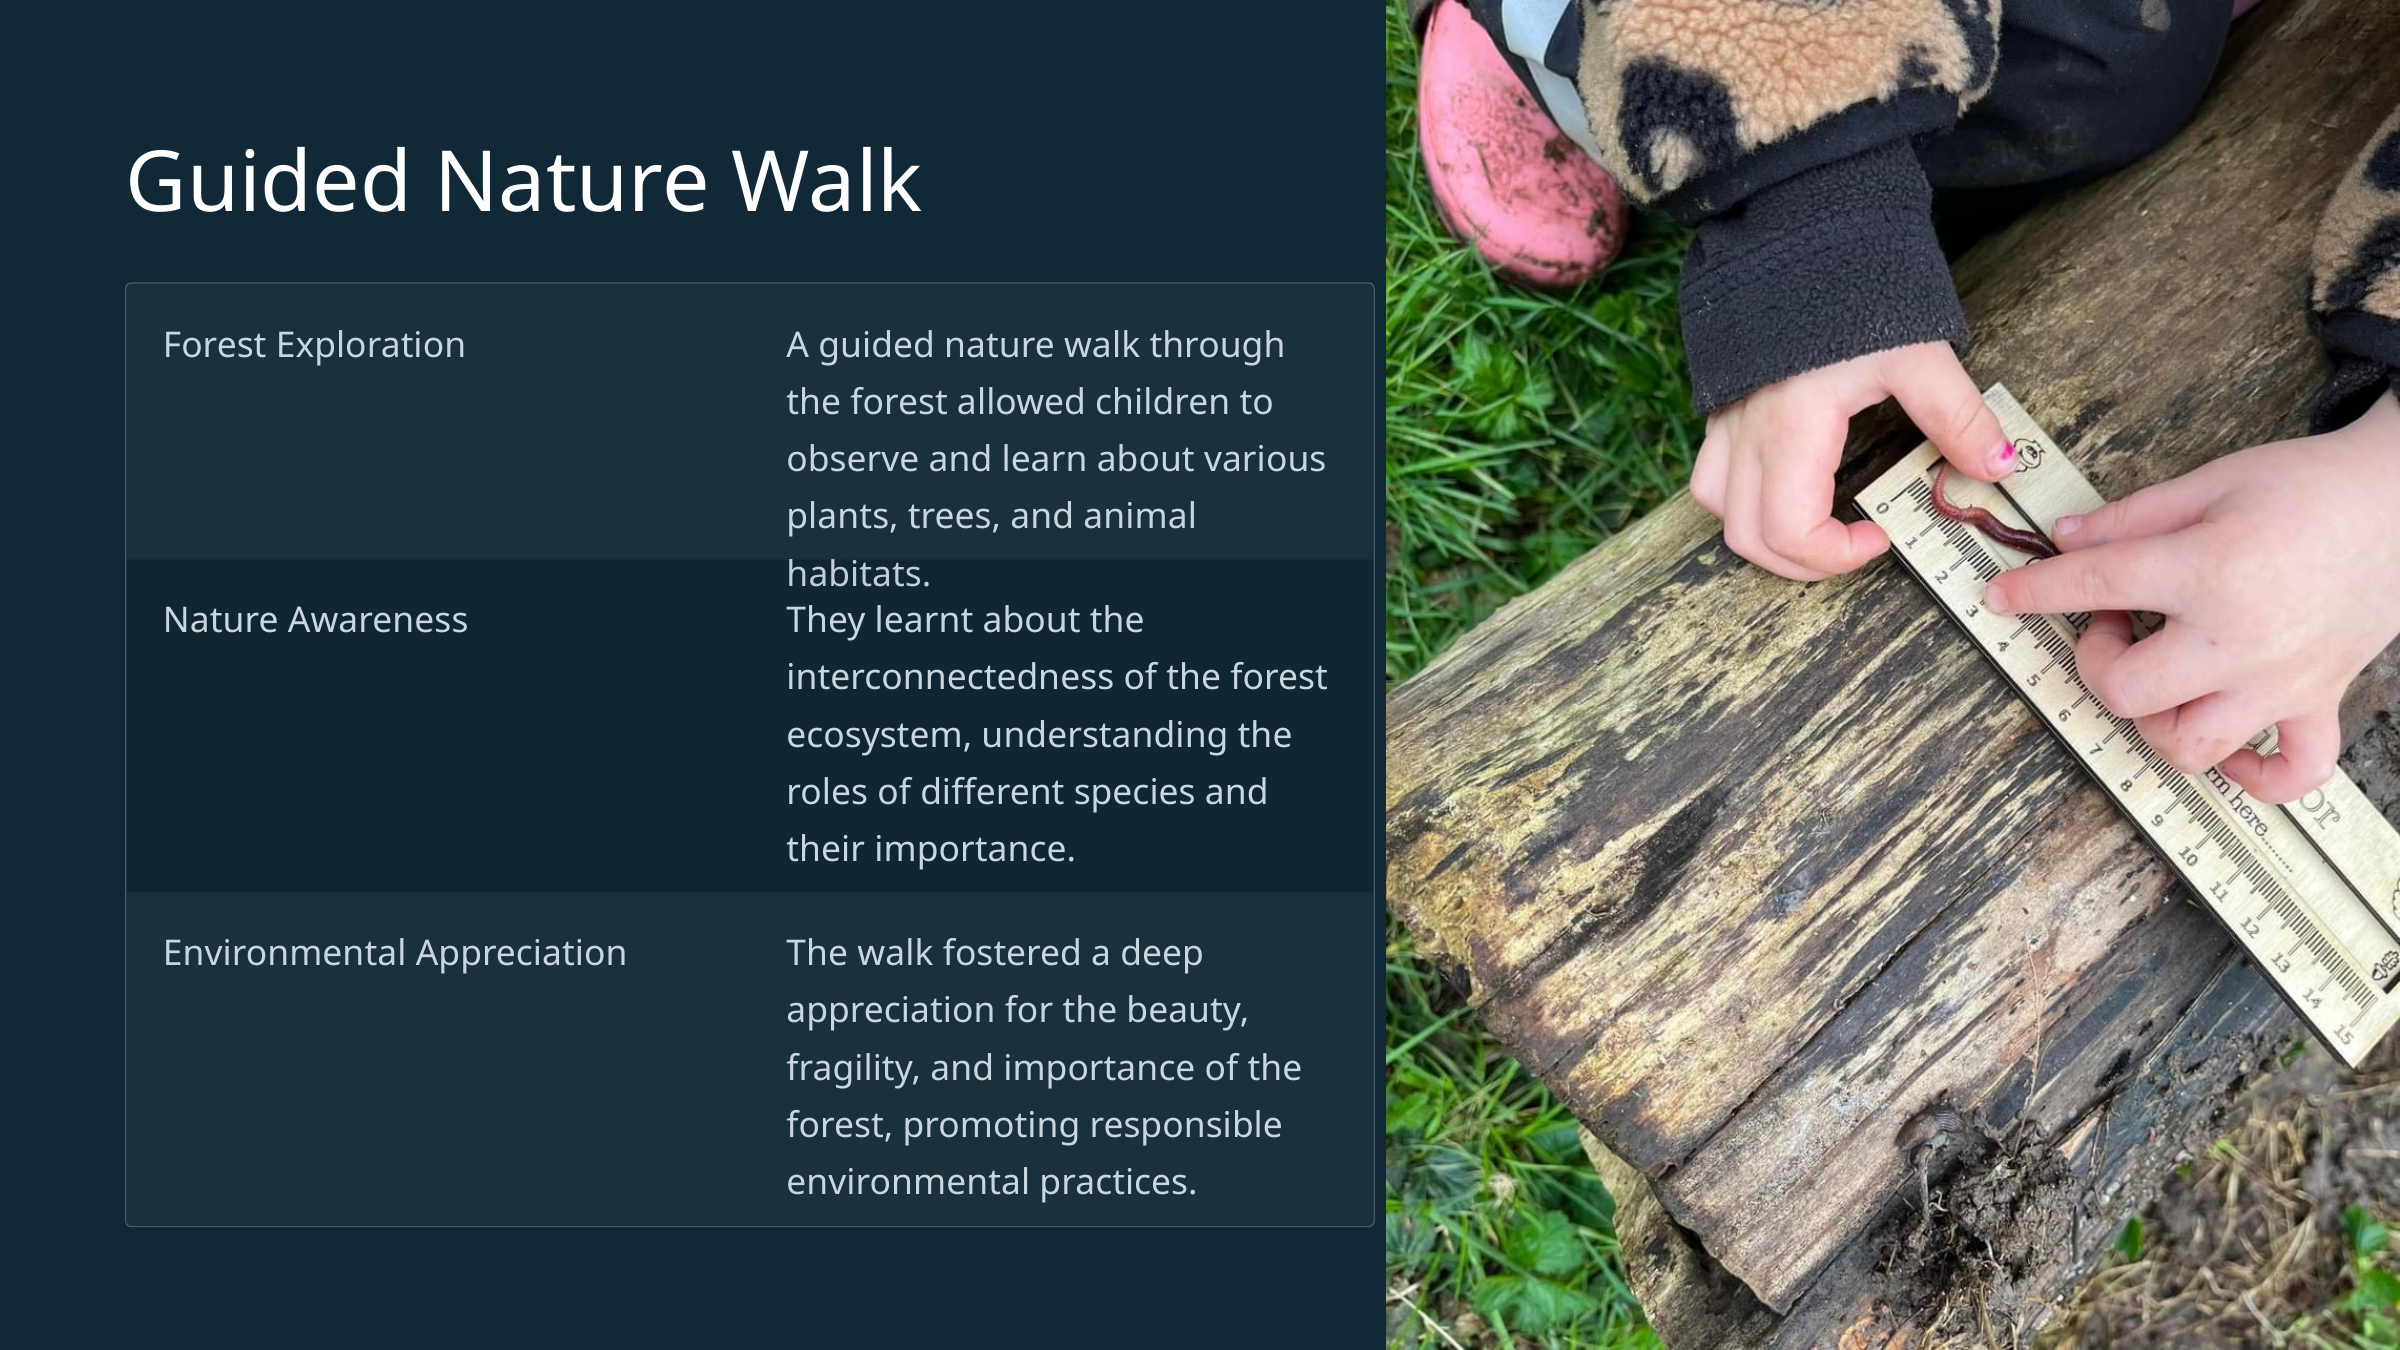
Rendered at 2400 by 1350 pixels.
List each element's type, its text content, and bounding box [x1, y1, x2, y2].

text_box Nature Awareness [162, 582, 714, 640]
text_box A guided nature walk through the forest allowed children to observe and learn about various plants, trees, and animal habitats. [786, 306, 1337, 537]
text_box The walk fostered a deep appreciation for the beauty, fragility, and importance of the forest, promoting responsible environmental practices. [786, 915, 1337, 1203]
text_box [126, 892, 1373, 1226]
text_box Forest Exploration [162, 306, 714, 365]
text_box [126, 284, 1373, 559]
text_box They learnt about the interconnectedness of the forest ecosystem, understanding the roles of different species and their importance. [786, 582, 1337, 870]
text_box Guided Nature Walk [125, 123, 1134, 229]
picture [1386, 0, 2400, 1350]
text_box Environmental Appreciation [162, 915, 714, 973]
text_box [126, 559, 1373, 892]
